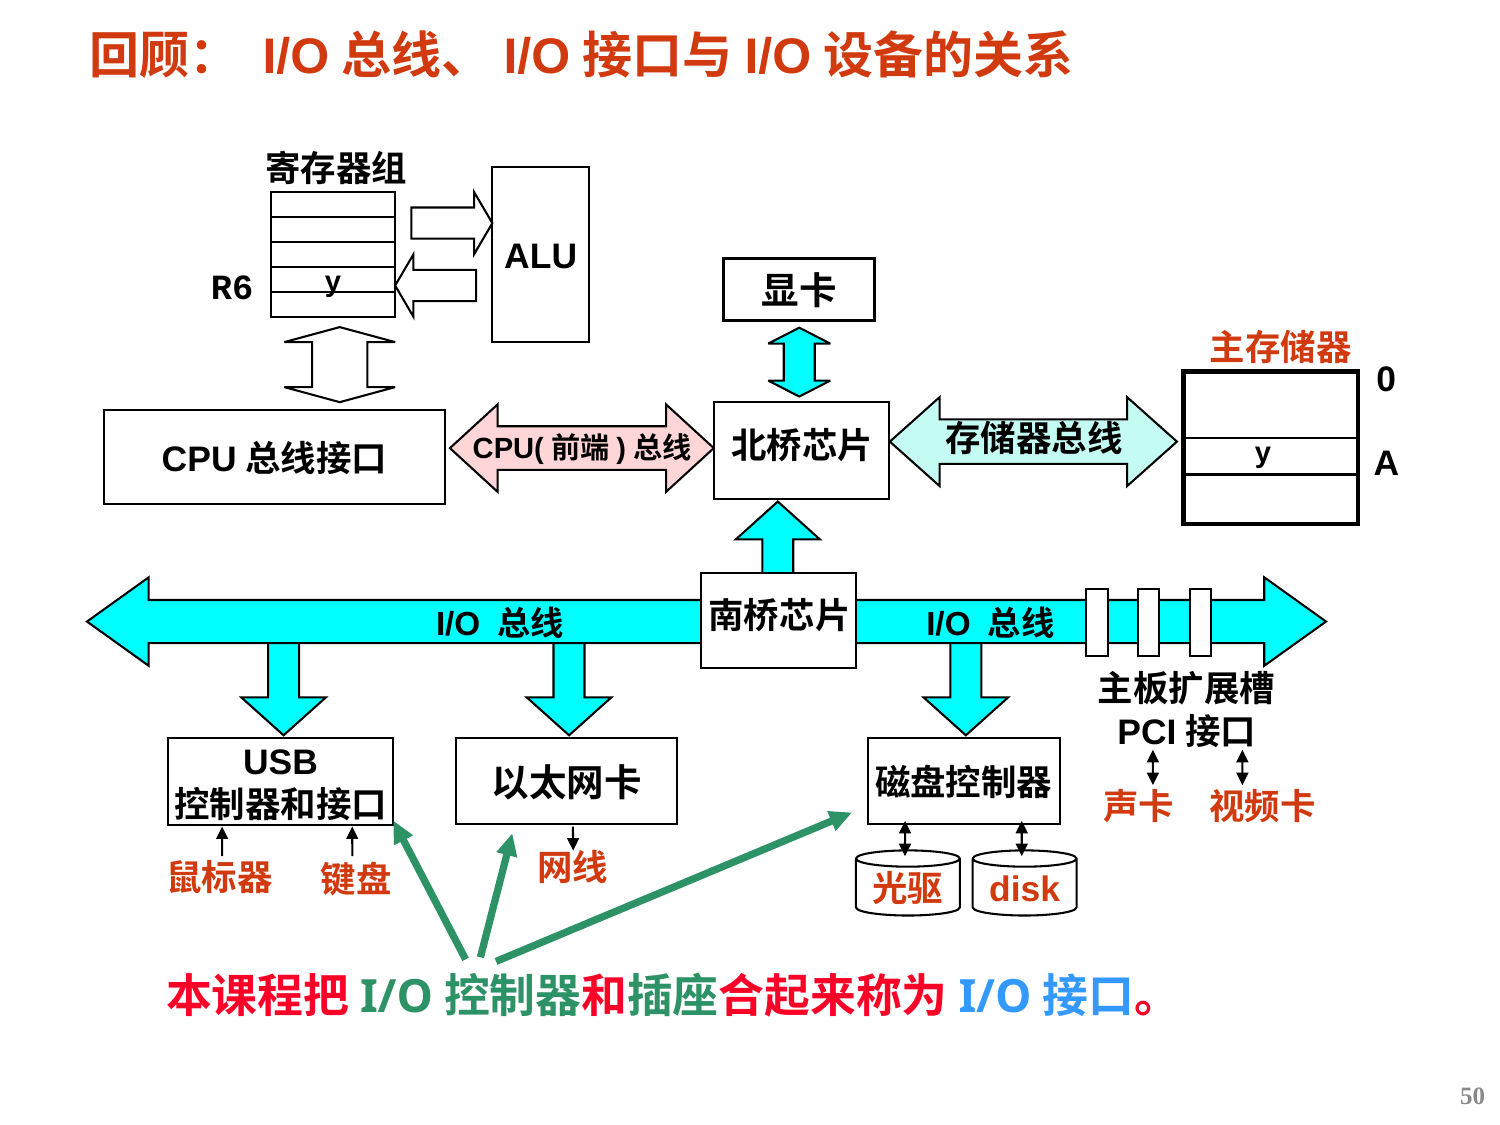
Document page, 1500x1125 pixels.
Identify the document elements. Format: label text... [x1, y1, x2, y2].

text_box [150, 738, 1331, 916]
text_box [104, 138, 767, 501]
text_box 本课程把I/O控制器和插座合起来称为I/O接口。 [151, 959, 1198, 1030]
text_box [86, 501, 1326, 759]
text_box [393, 821, 466, 960]
title 回顾： I/O总线、I/O接口与I/O设备的关系 [78, 28, 1384, 89]
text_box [496, 812, 852, 962]
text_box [705, 258, 1415, 525]
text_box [480, 833, 496, 958]
slide_number 50 [1162, 1064, 1500, 1125]
